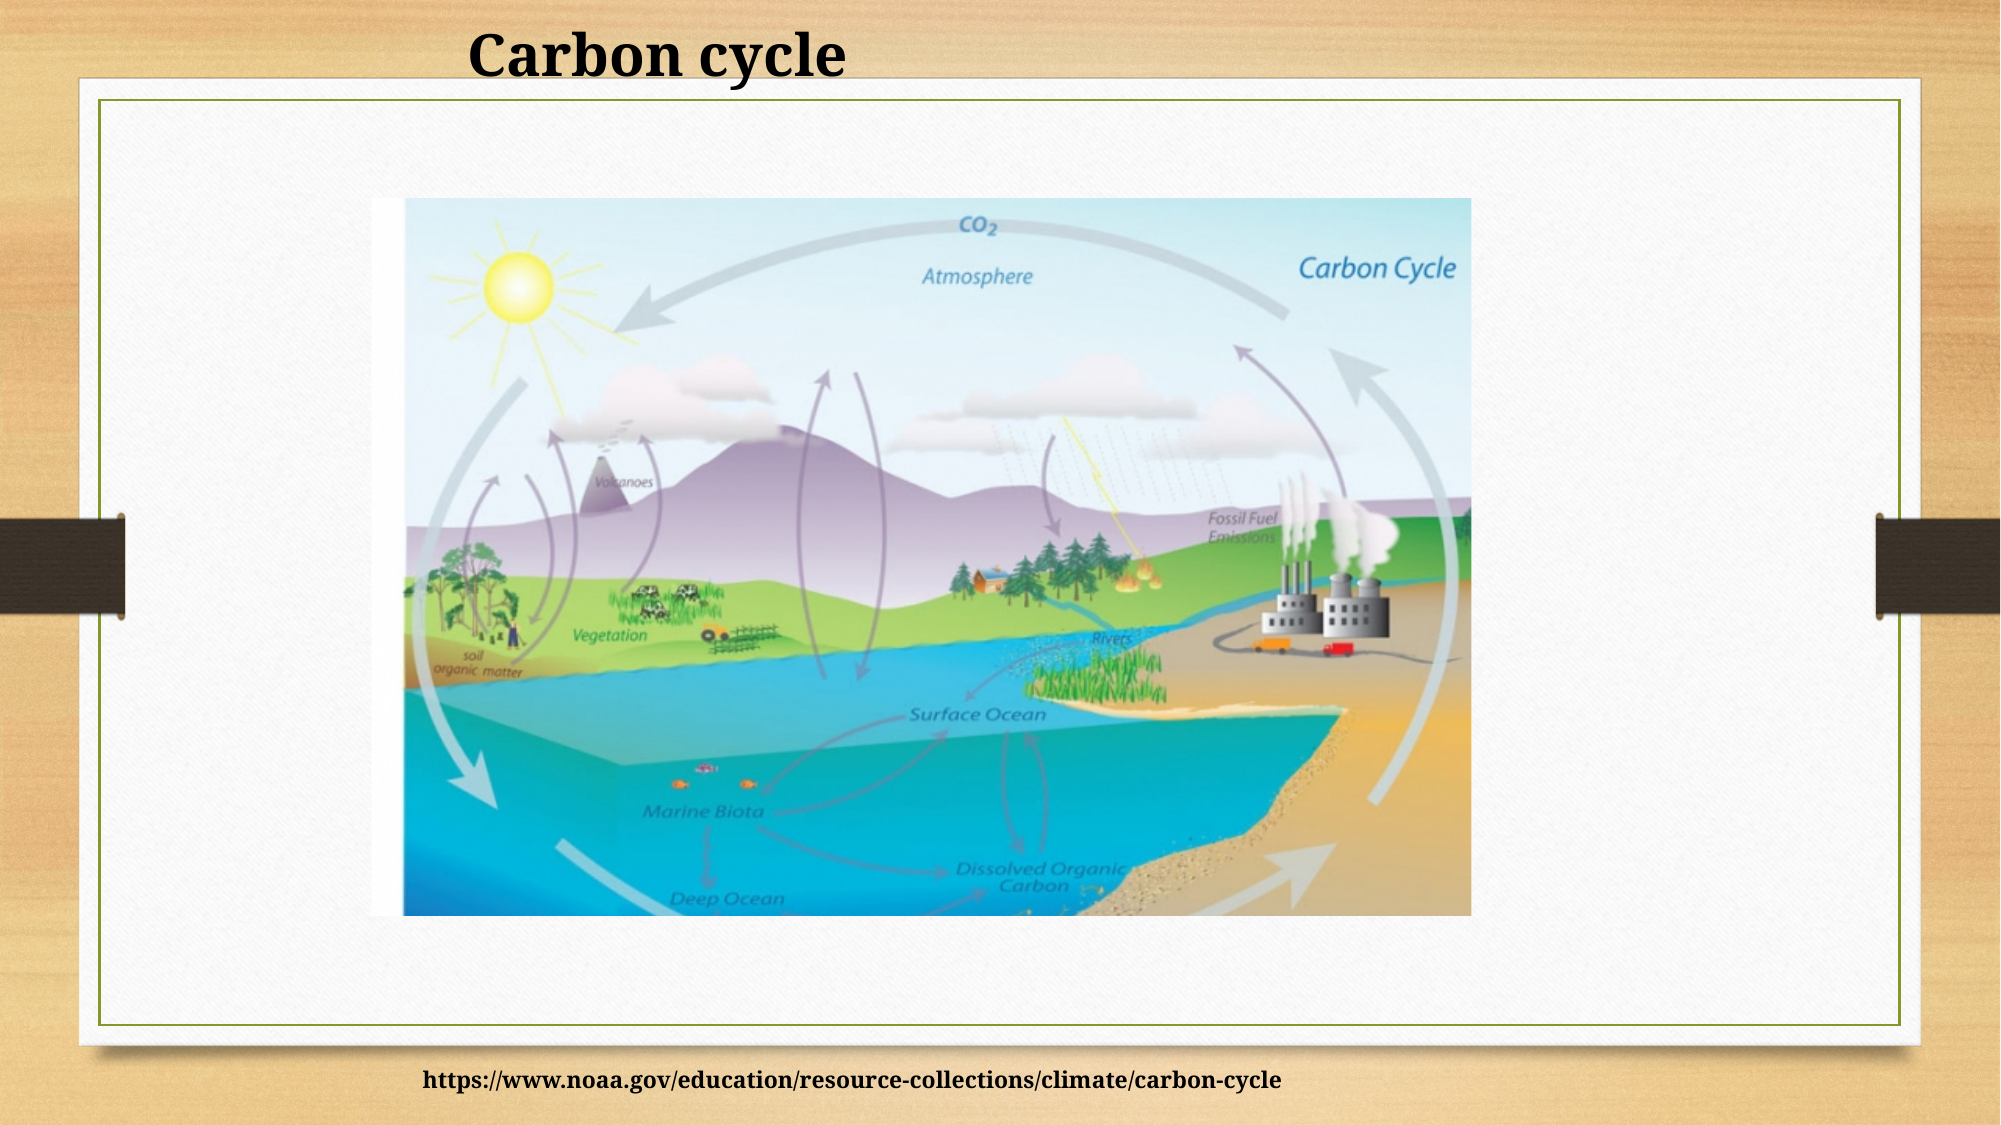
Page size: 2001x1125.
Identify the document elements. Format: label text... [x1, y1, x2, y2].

picture [0, 0, 2001, 1125]
text_box Carbon cycle [452, 10, 1391, 81]
text_box https://www.noaa.gov/education/resource-collections/climate/carbon-cycle [407, 1058, 1688, 1101]
